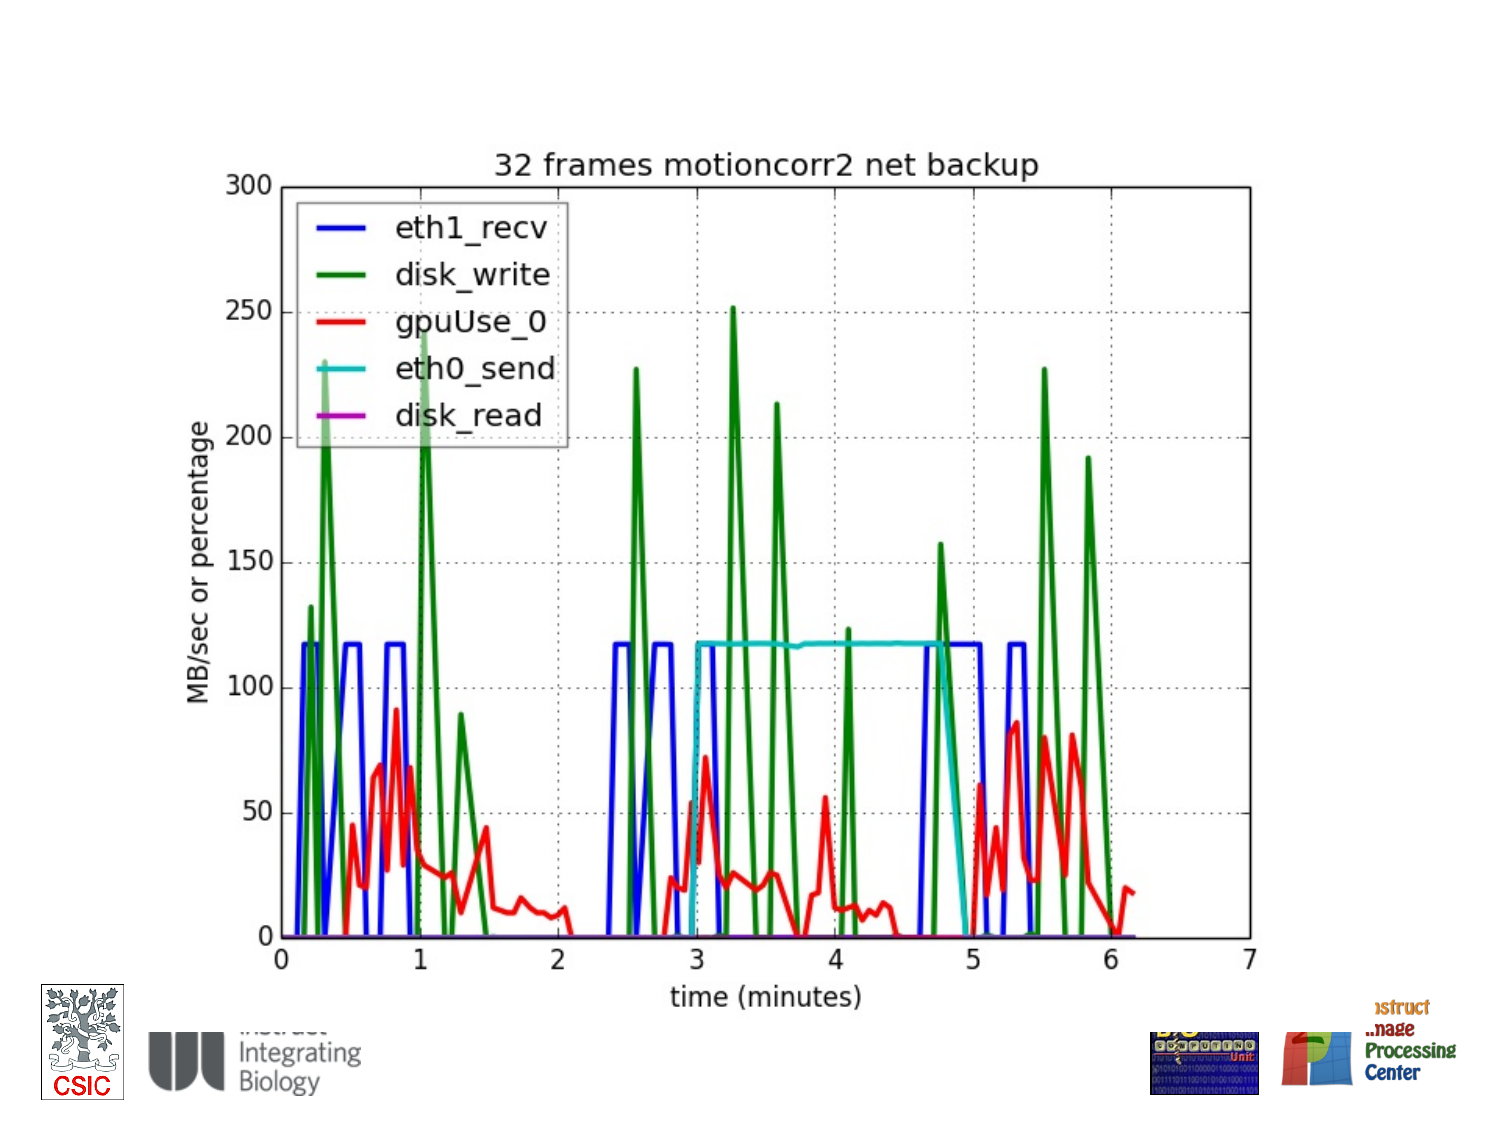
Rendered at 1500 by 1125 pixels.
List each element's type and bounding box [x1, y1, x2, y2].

picture [41, 93, 1471, 1100]
